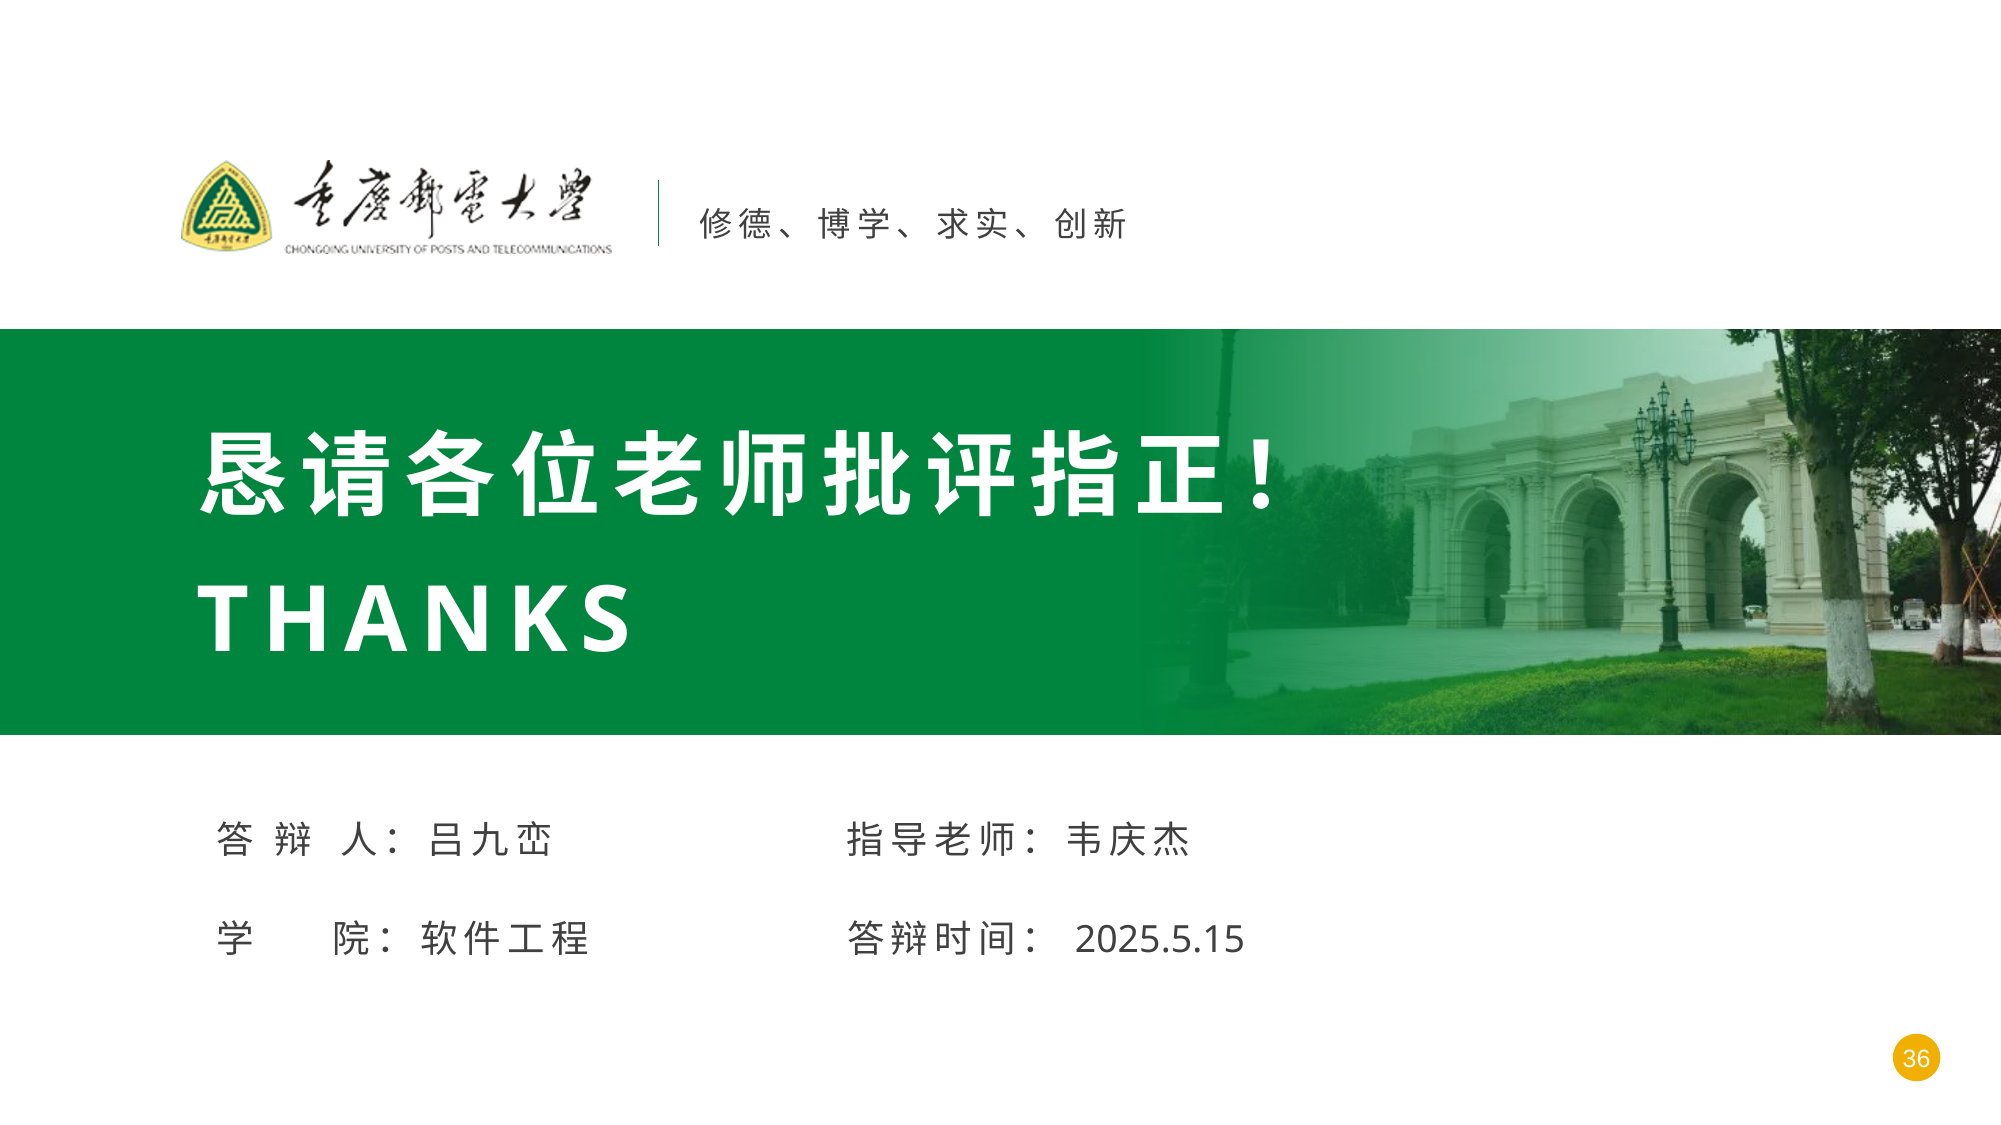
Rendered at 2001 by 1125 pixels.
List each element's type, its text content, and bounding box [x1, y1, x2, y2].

text_box 恳请各位老师批评指正！ THANKS [181, 376, 1135, 677]
text_box [0, 328, 2000, 736]
text_box 指导老师：韦庆杰 [832, 800, 1268, 869]
text_box 修德、博学、求实、创新 [684, 195, 1308, 251]
picture [1135, 329, 2001, 735]
picture [181, 160, 612, 254]
slide_number 36 [1871, 1027, 1962, 1088]
text_box 答辩时间：2025.5.15 [832, 898, 1316, 968]
text_box 答 辩 人：吕九峦 [201, 800, 637, 869]
text_box 学 院：软件工程 [201, 898, 685, 968]
